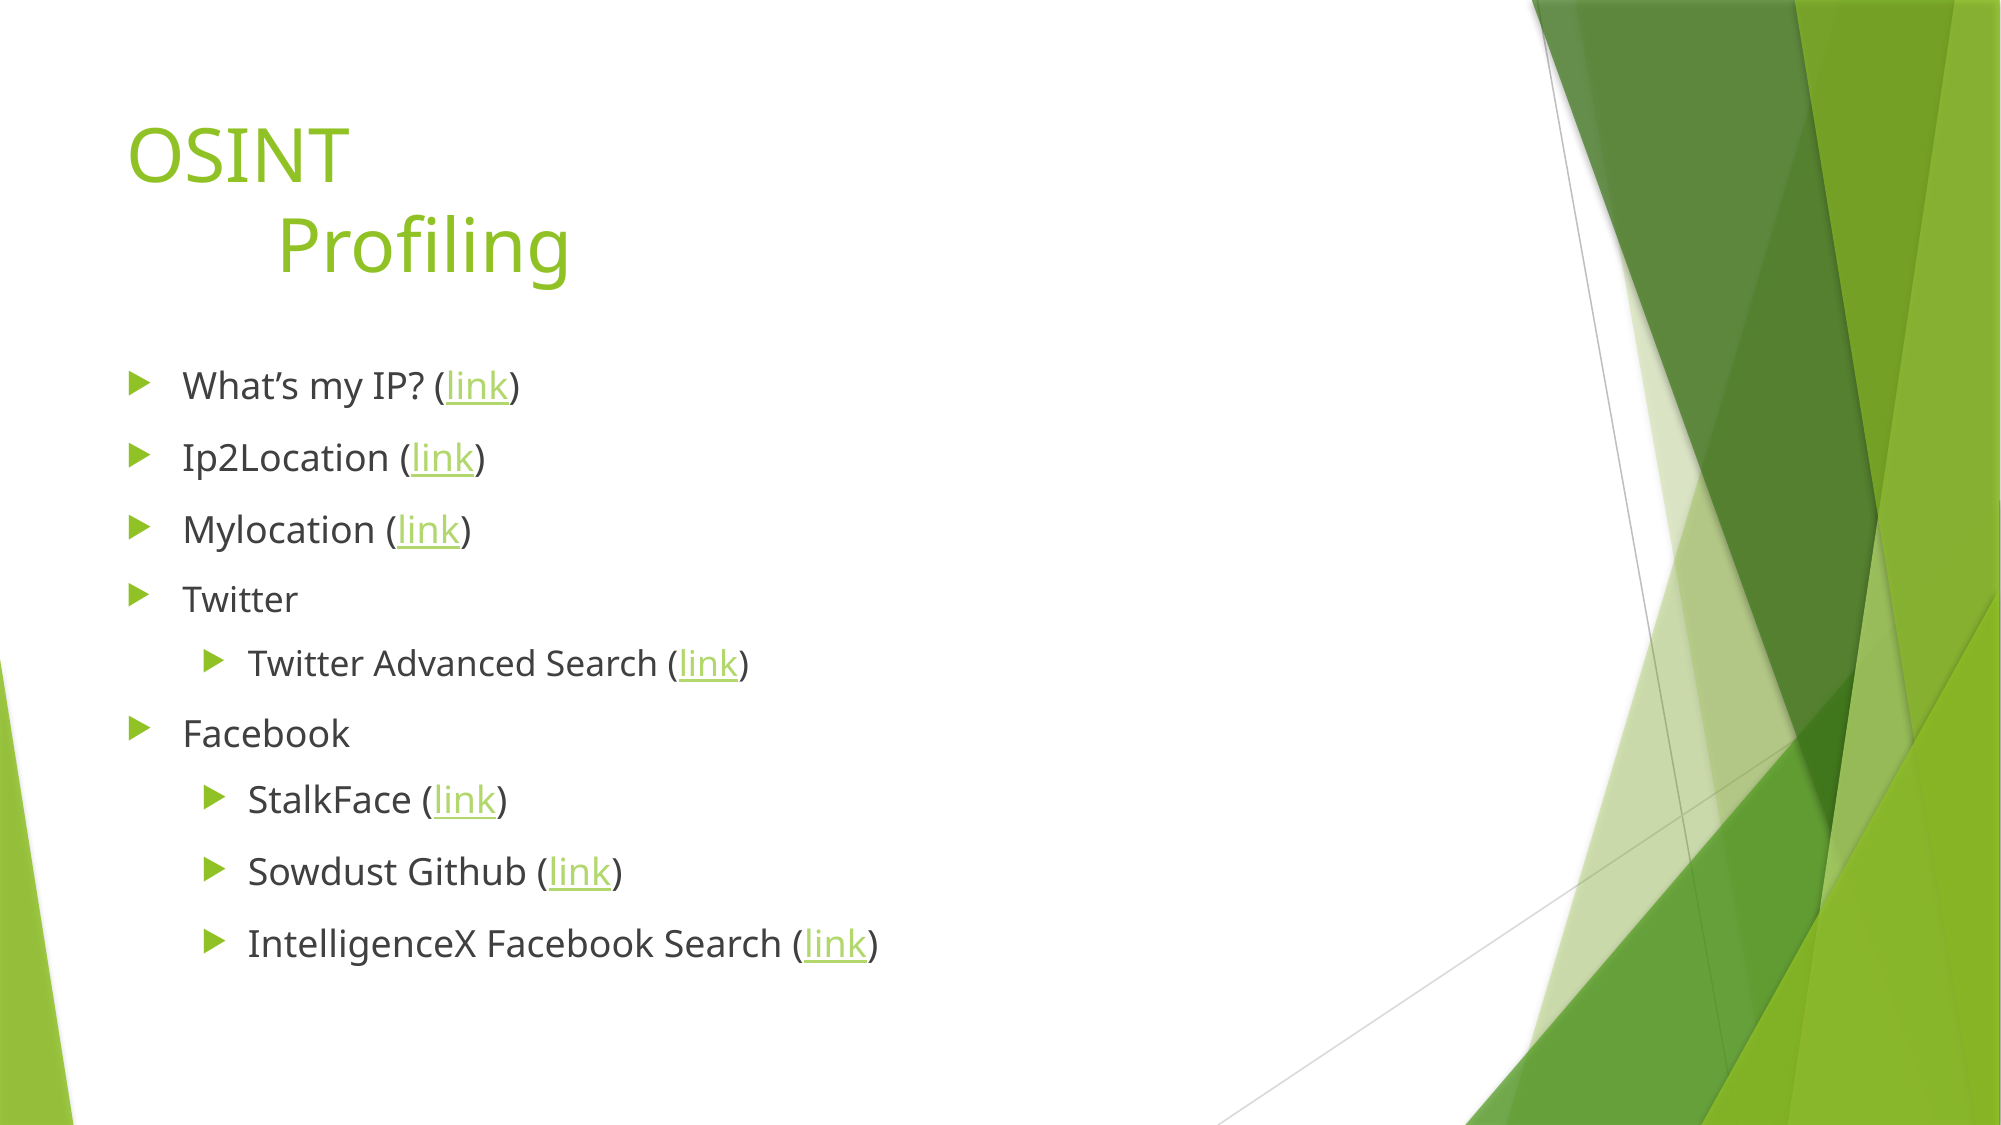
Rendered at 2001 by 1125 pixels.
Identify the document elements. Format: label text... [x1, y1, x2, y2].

list What’s my IP? (link) Ip2Location (link) Mylocation (link) Twitter Twitter Advanced Search (link) Facebook StalkFace (link) Sowdust Github (link) IntelligenceX Facebook Search (link) [111, 354, 1522, 992]
title OSINT Profiling [111, 99, 1522, 317]
